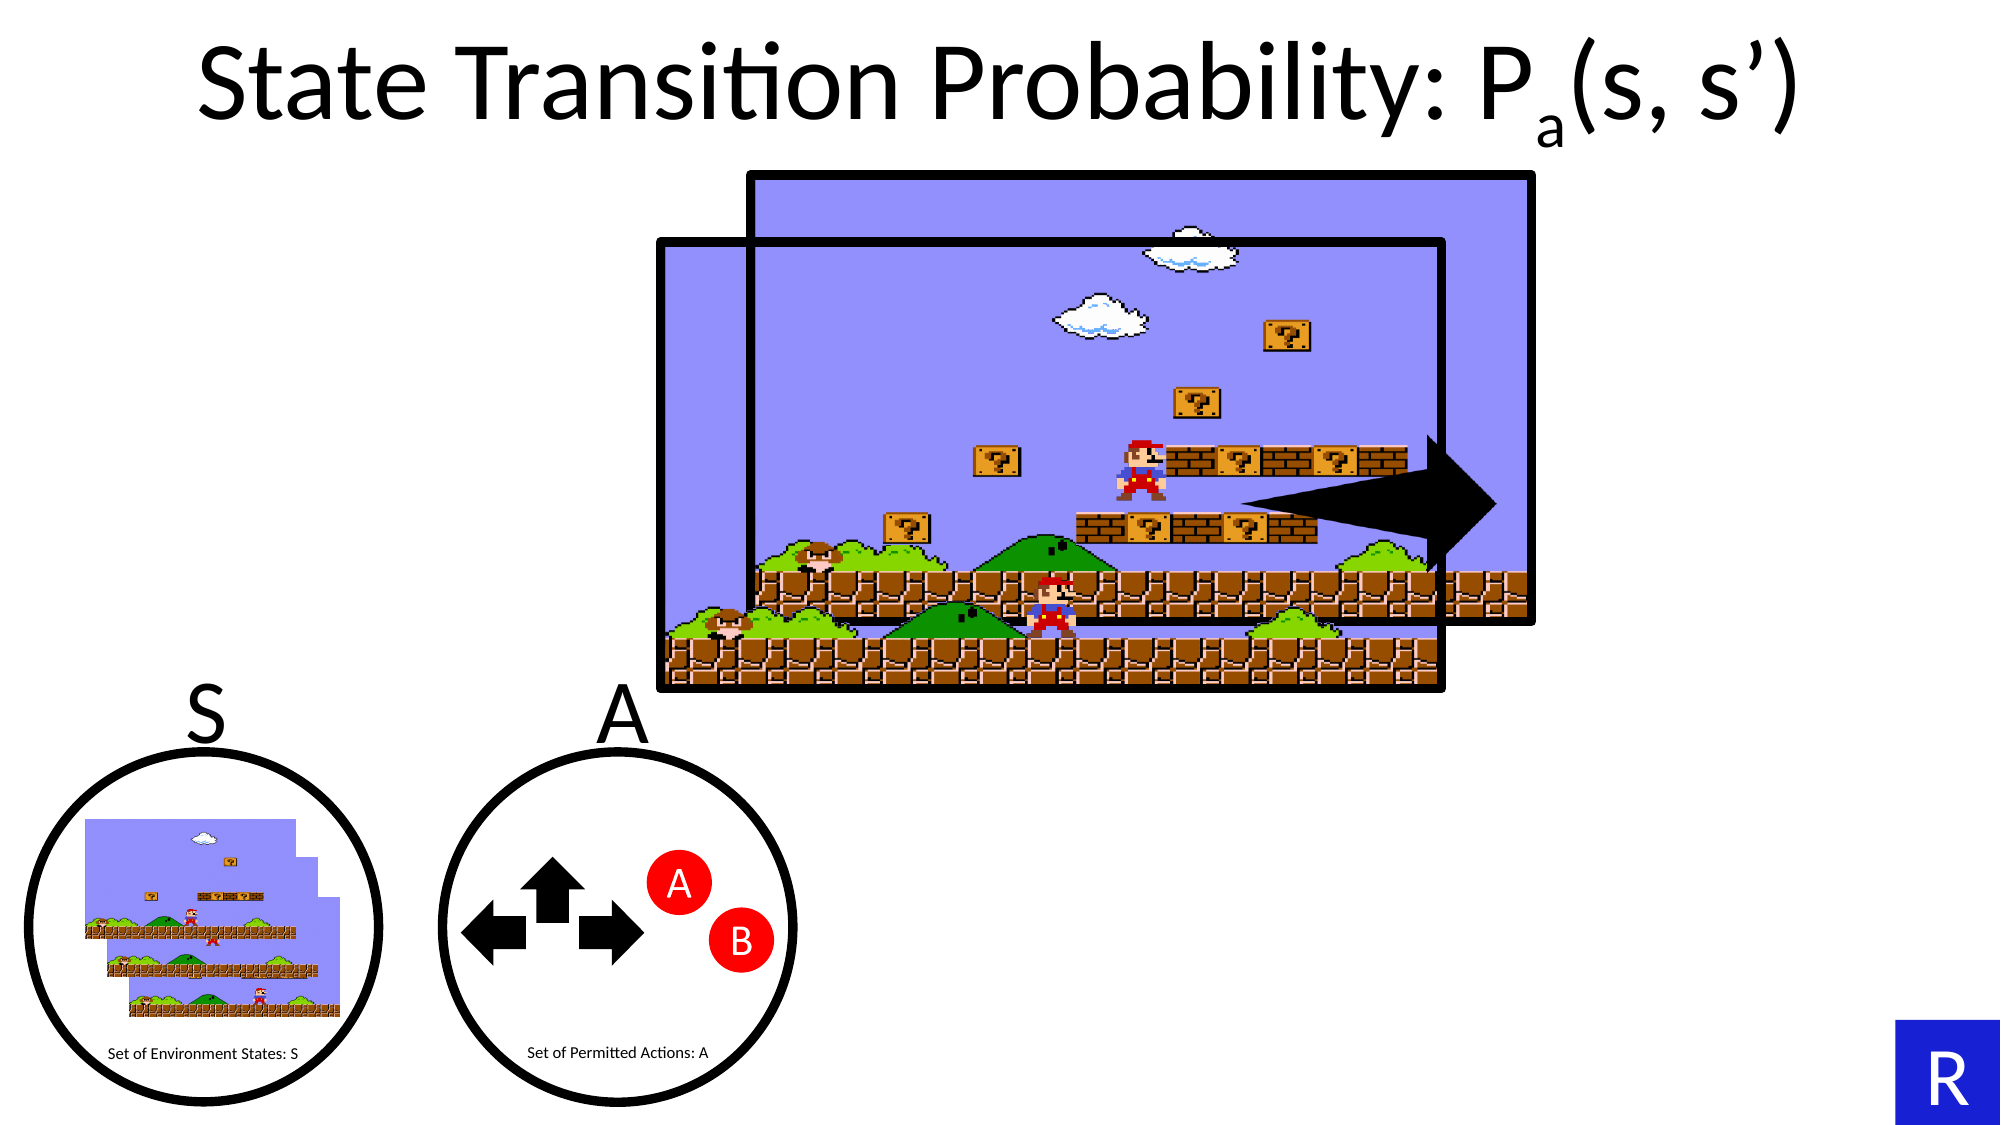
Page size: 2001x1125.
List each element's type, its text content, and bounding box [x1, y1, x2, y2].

text_box R [1894, 1019, 2000, 1125]
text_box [28, 751, 379, 1102]
text_box A [581, 644, 665, 751]
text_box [442, 751, 793, 1103]
text_box State Transition Probability: Pa(s, s’) [181, 0, 1819, 169]
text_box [665, 179, 1527, 684]
text_box S [170, 644, 243, 751]
